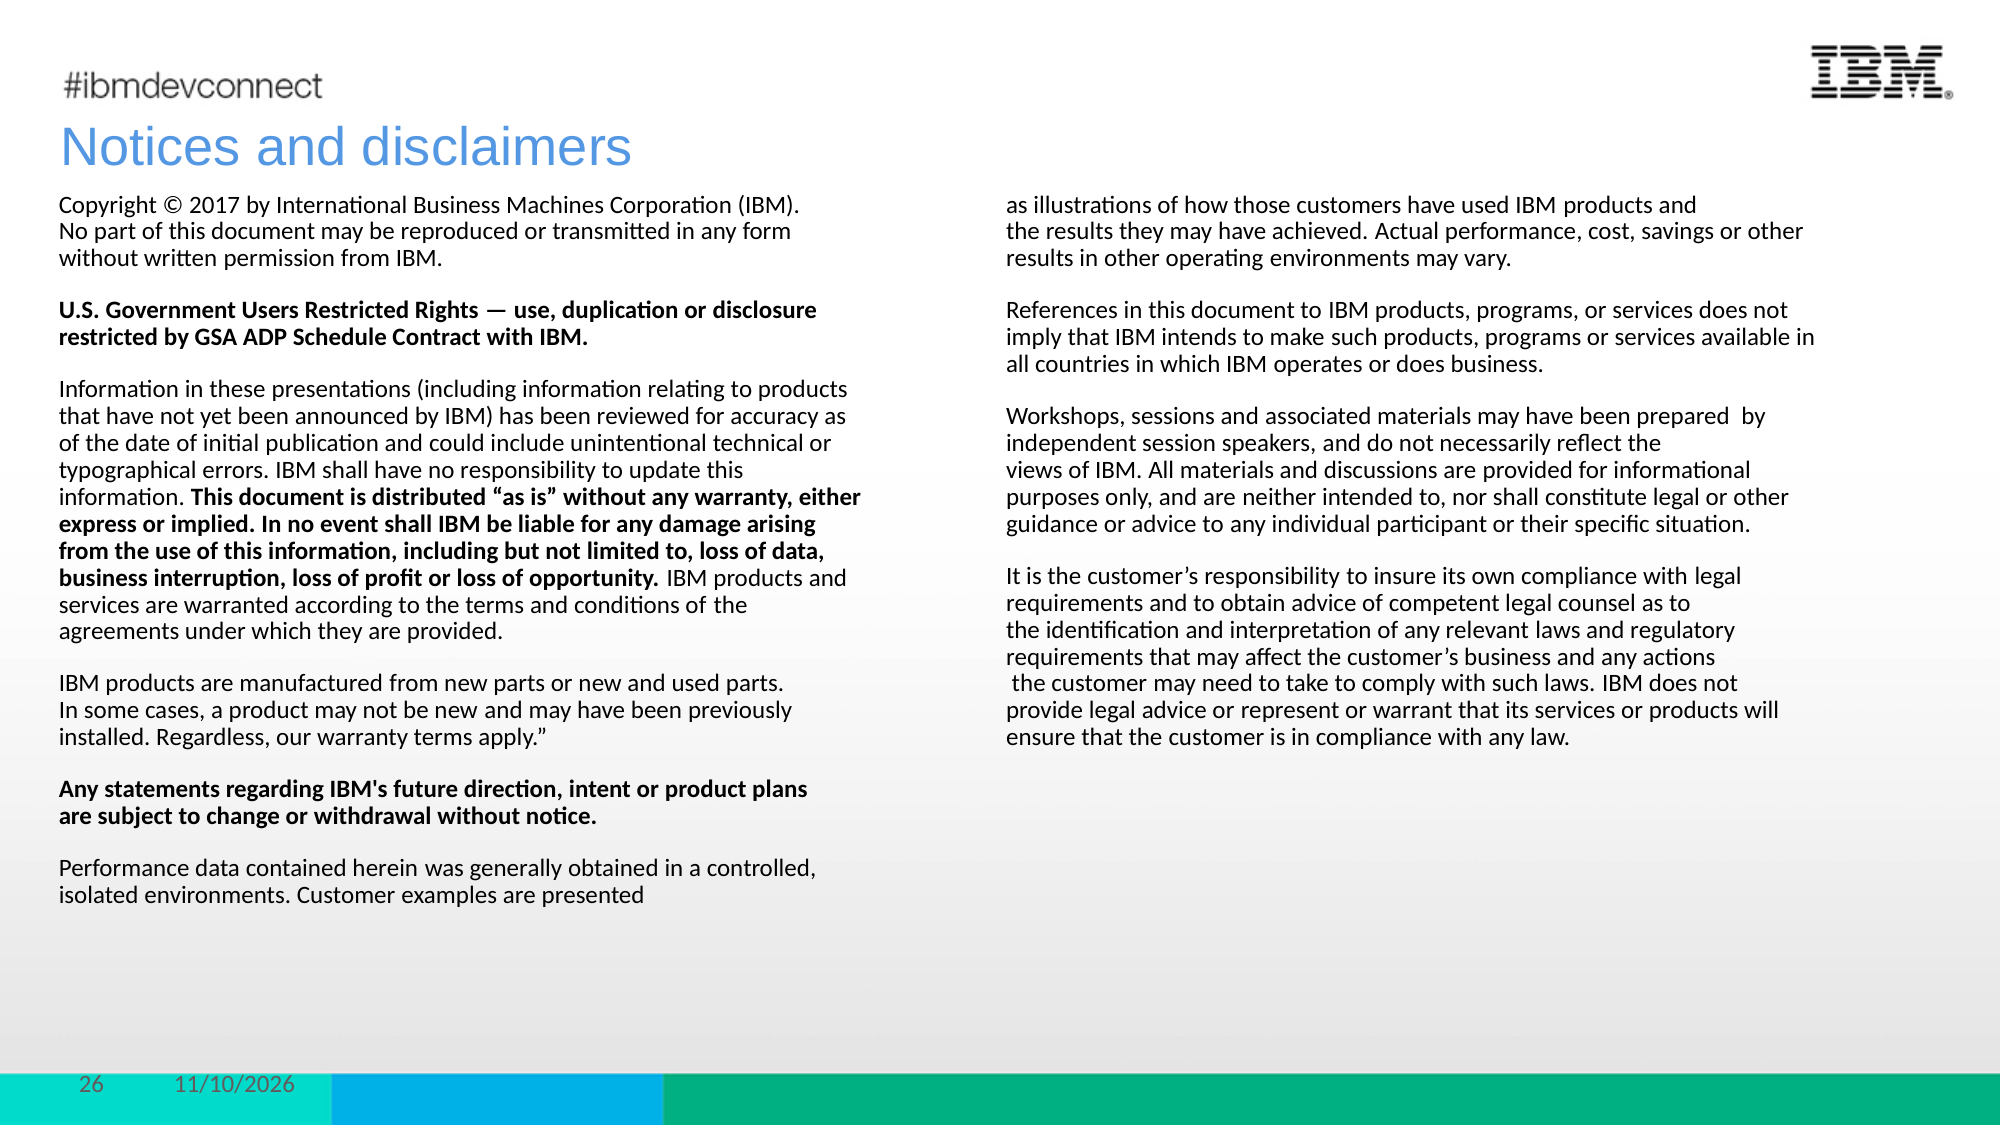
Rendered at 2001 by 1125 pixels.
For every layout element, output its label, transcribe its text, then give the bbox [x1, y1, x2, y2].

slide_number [159, 1061, 609, 1103]
picture [0, 0, 2000, 1125]
list Copyright © 2017 by International Business Machines Corporation (IBM). No part of this document may be reproduced or transmitted in any form without written permission from IBM. U.S. Government Users Restricted Rights — use, duplication or disclosure restricted by GSA ADP Schedule Contract with IBM. Information in these presentations (including information relating to products that have not yet been announced by IBM) has been reviewed for accuracy as of the date of initial publication and could include unintentional technical or typographical errors. IBM shall have no responsibility to update this information. This document is distributed “as is” without any warranty, either express or implied. In no event shall IBM be liable for any damage arising from the use of this information, including but not limited to, loss of data, business interruption, loss of profit or loss of opportunity. IBM products and services are warranted according to the terms and conditions of the agreements under which they are provided. IBM products are manufactured from new parts or new and used parts. In some cases, a product may not be new and may have been previously installed. Regardless, our warranty terms apply.” Any statements regarding IBM's future direction, intent or product plans are subject to change or withdrawal without notice. Performance data contained herein was generally obtained in a controlled, isolated environments. Customer examples are presented as illustrations of how those customers have used IBM products and the results they may have achieved. Actual performance, cost, savings or other results in other operating environments may vary. References in this document to IBM products, programs, or services does not imply that IBM intends to make such products, programs or services available in all countries in which IBM operates or does business. Workshops, sessions and associated materials may have been prepared by independent session speakers, and do not necessarily reflect the views of IBM. All materials and discussions are provided for informational purposes only, and are neither intended to, nor shall constitute legal or other guidance or advice to any individual participant or their specific situation. It is the customer’s responsibility to insure its own compliance with legal requirements and to obtain advice of competent legal counsel as to the identification and interpretation of any relevant laws and regulatory requirements that may affect the customer’s business and any actions the customer may need to take to comply with such laws. IBM does not provide legal advice or represent or warrant that its services or products will ensure that the customer is in compliance with any law. [43, 184, 1834, 942]
slide_number 26 [63, 1061, 159, 1103]
list Notices and disclaimers [45, 110, 870, 184]
